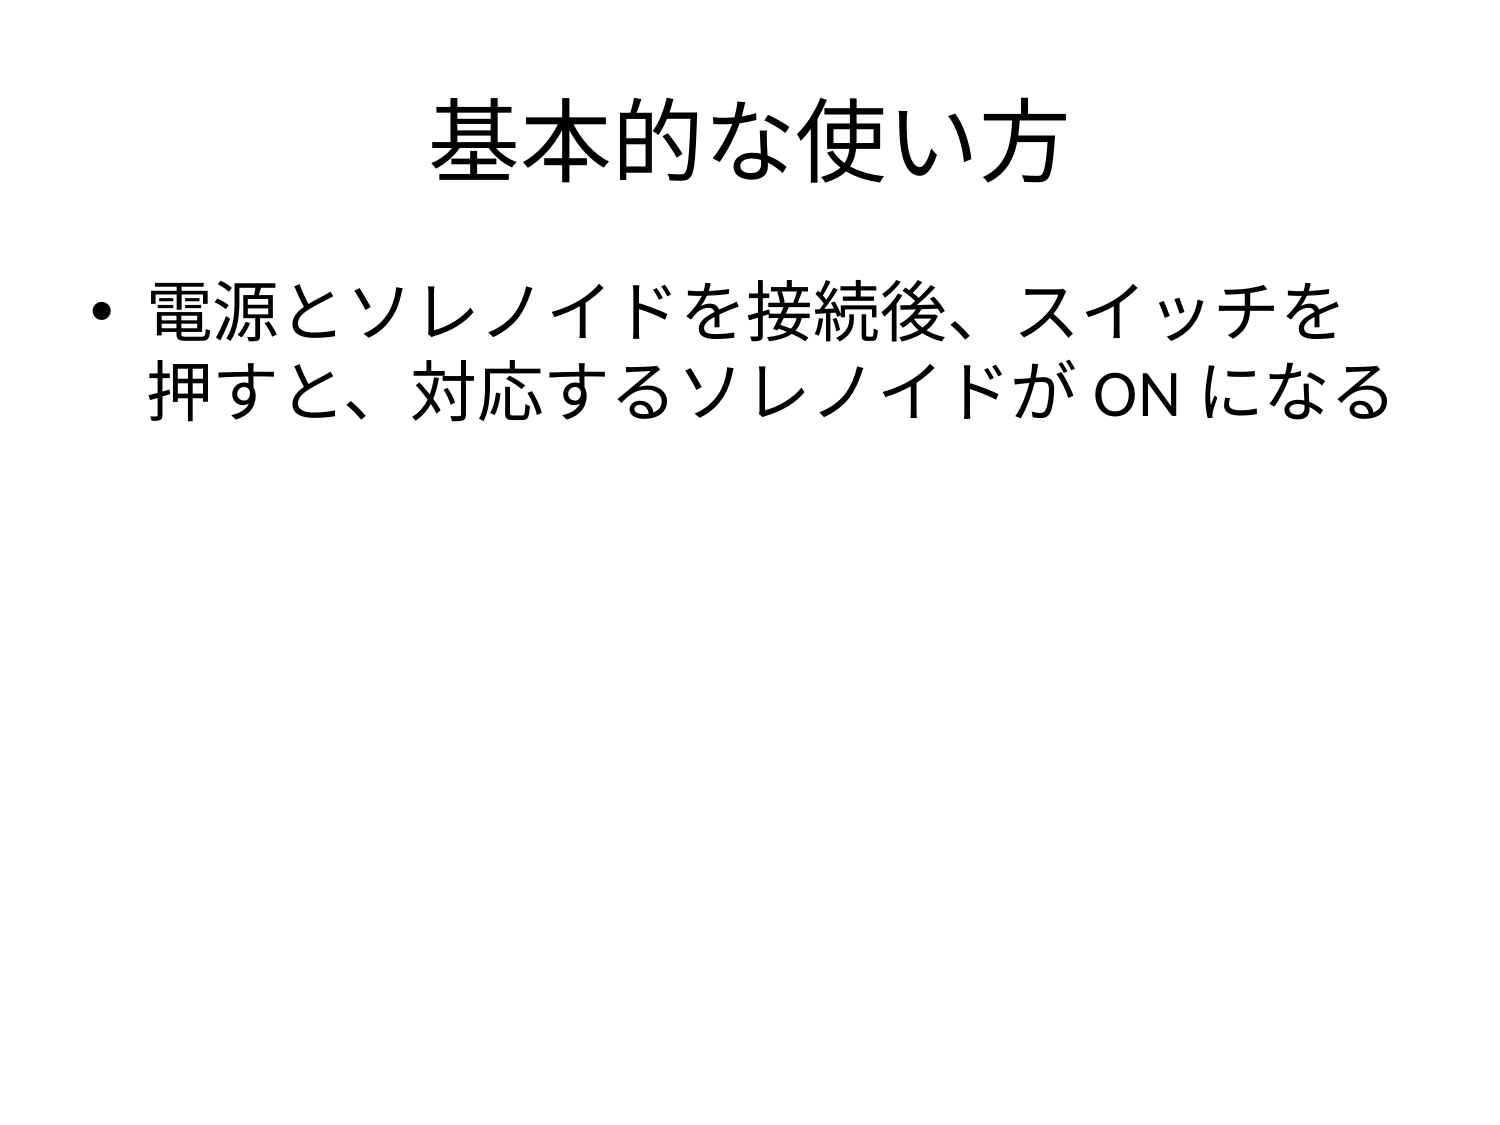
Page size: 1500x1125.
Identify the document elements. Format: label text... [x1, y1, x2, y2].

title 基本的な使い方 [75, 45, 1425, 233]
list 電源とソレノイドを接続後、スイッチを押すと、対応するソレノイドがONになる [75, 262, 1425, 1005]
